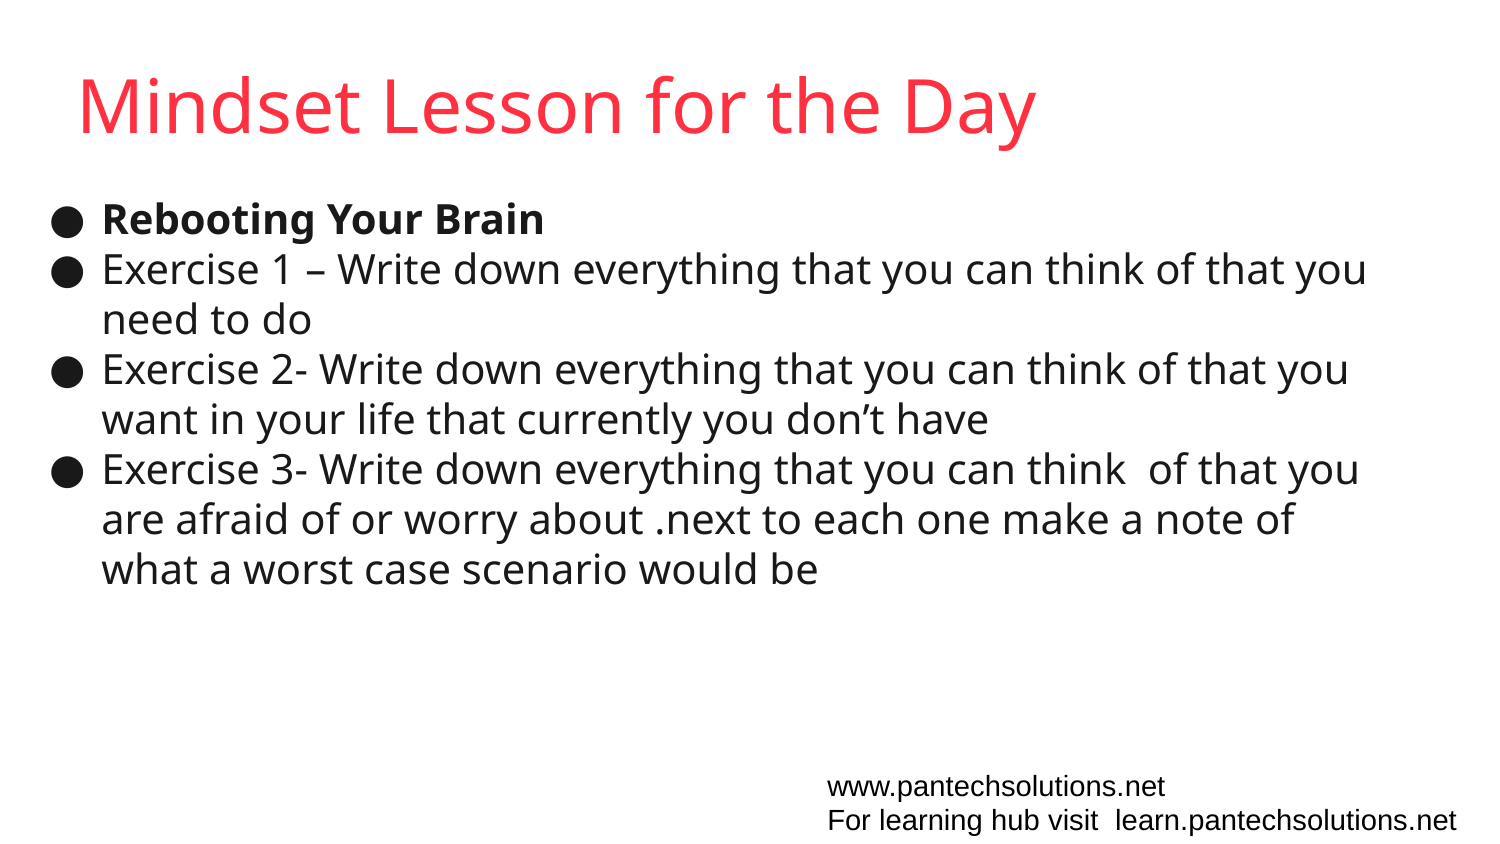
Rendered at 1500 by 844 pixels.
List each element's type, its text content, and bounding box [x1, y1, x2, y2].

list Rebooting Your Brain Exercise 1 – Write down everything that you can think of that you need to do Exercise 2- Write down everything that you can think of that you want in your life that currently you don’t have Exercise 3- Write down everything that you can think of that you are afraid of or worry about .next to each one make a note of what a worst case scenario would be [11, 177, 1409, 739]
title Mindset Lesson for the Day [61, 43, 1460, 138]
slide_number www.pantechsolutions.net For learning hub visit learn.pantechsolutions.net [812, 759, 1500, 797]
